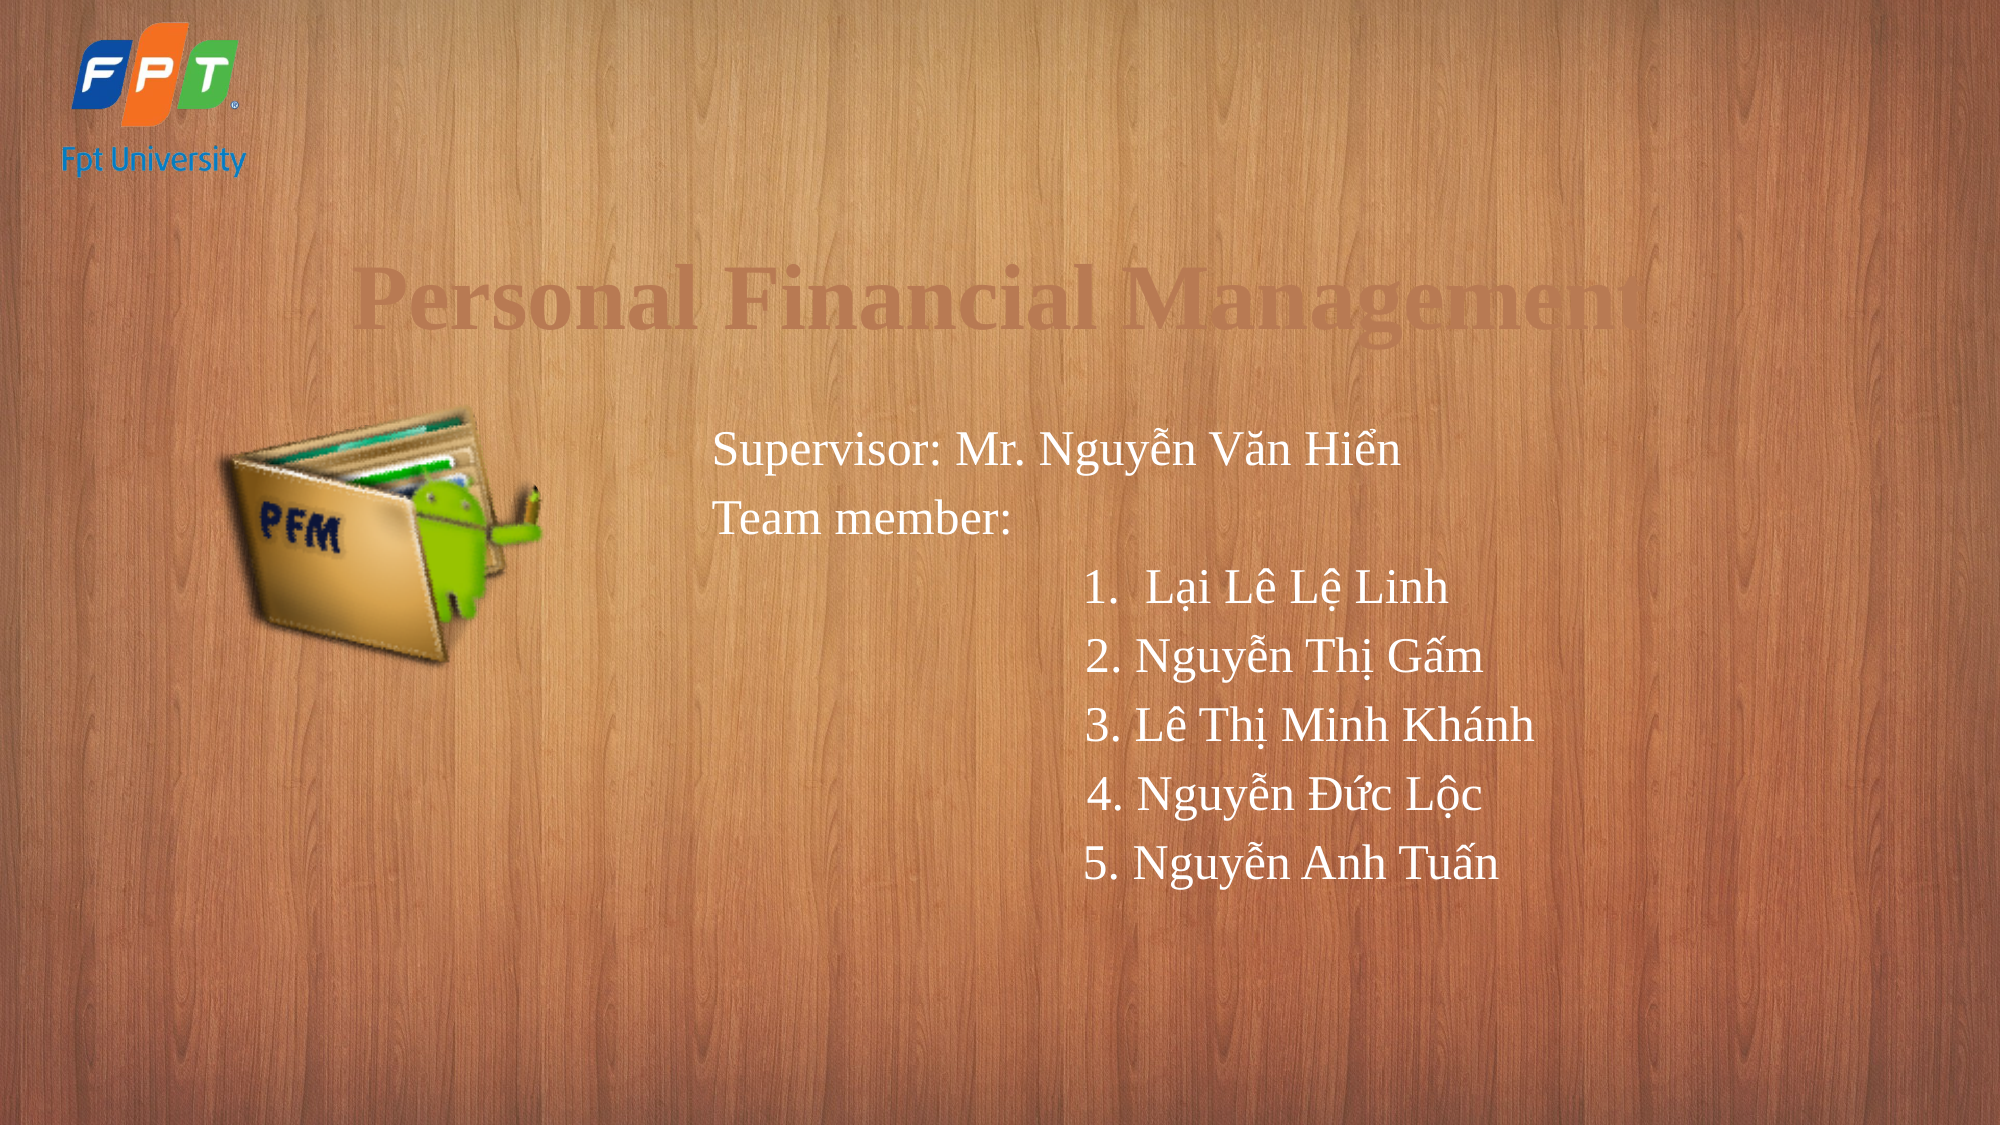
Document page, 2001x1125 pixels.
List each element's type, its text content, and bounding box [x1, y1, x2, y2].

picture [0, 0, 307, 213]
title Personal Financial Management [249, 170, 1750, 356]
picture [153, 328, 600, 775]
subtitle Supervisor: Mr. Nguyễn Văn Hiển Team member: 1. Lại Lê Lệ Linh 2. Nguyễn Thị Gấm 3. Lê Thị Minh Khánh 4. Nguyễn Đức Lộc 5. Nguyễn Anh Tuấn [696, 415, 1773, 1017]
